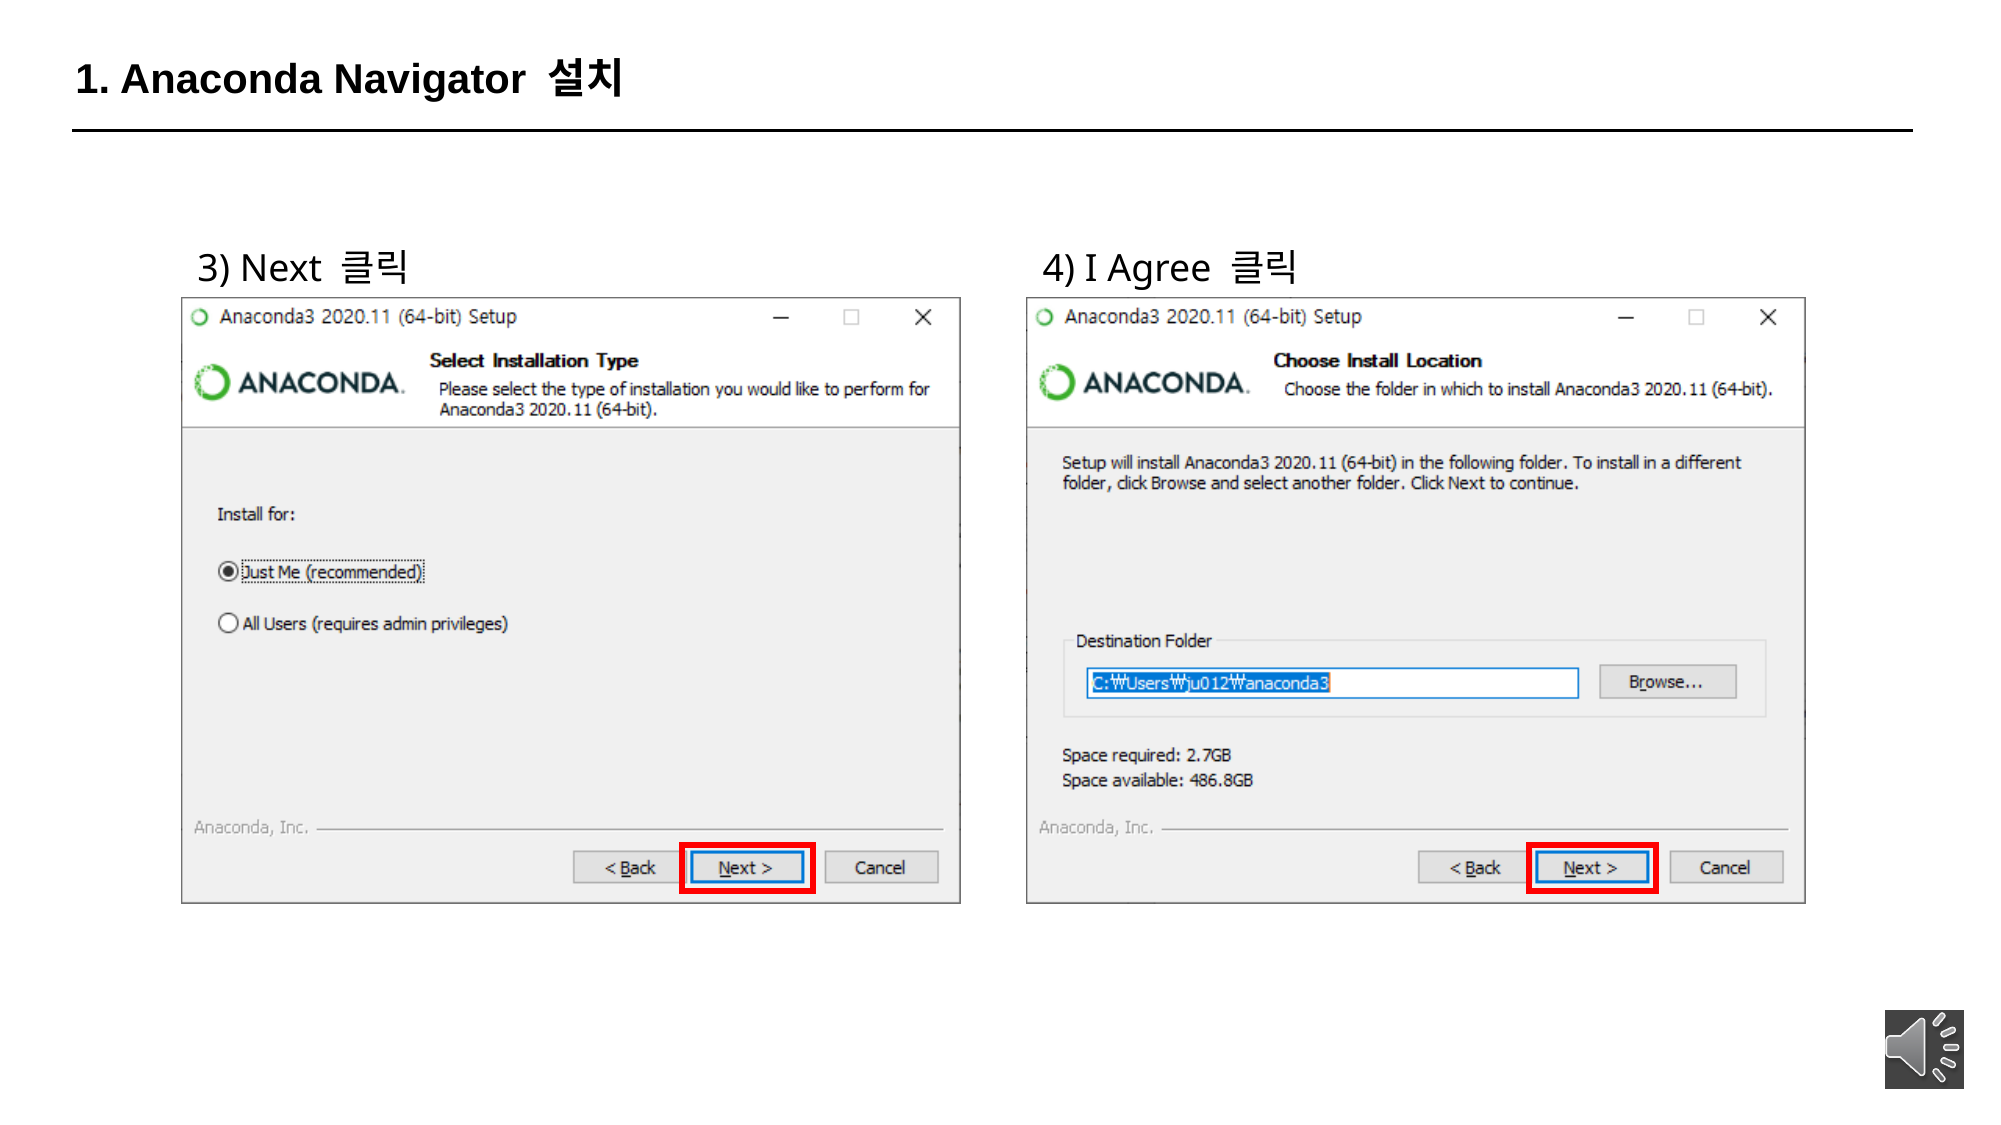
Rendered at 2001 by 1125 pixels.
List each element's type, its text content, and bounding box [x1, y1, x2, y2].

text_box 4) I Agree 클릭 [1027, 236, 1315, 297]
picture [181, 297, 961, 904]
text_box 3) Next 클릭 [182, 236, 425, 297]
picture [1884, 1009, 1965, 1090]
text_box 1. Anaconda Navigator 설치 [60, 44, 815, 110]
picture [1026, 297, 1806, 904]
